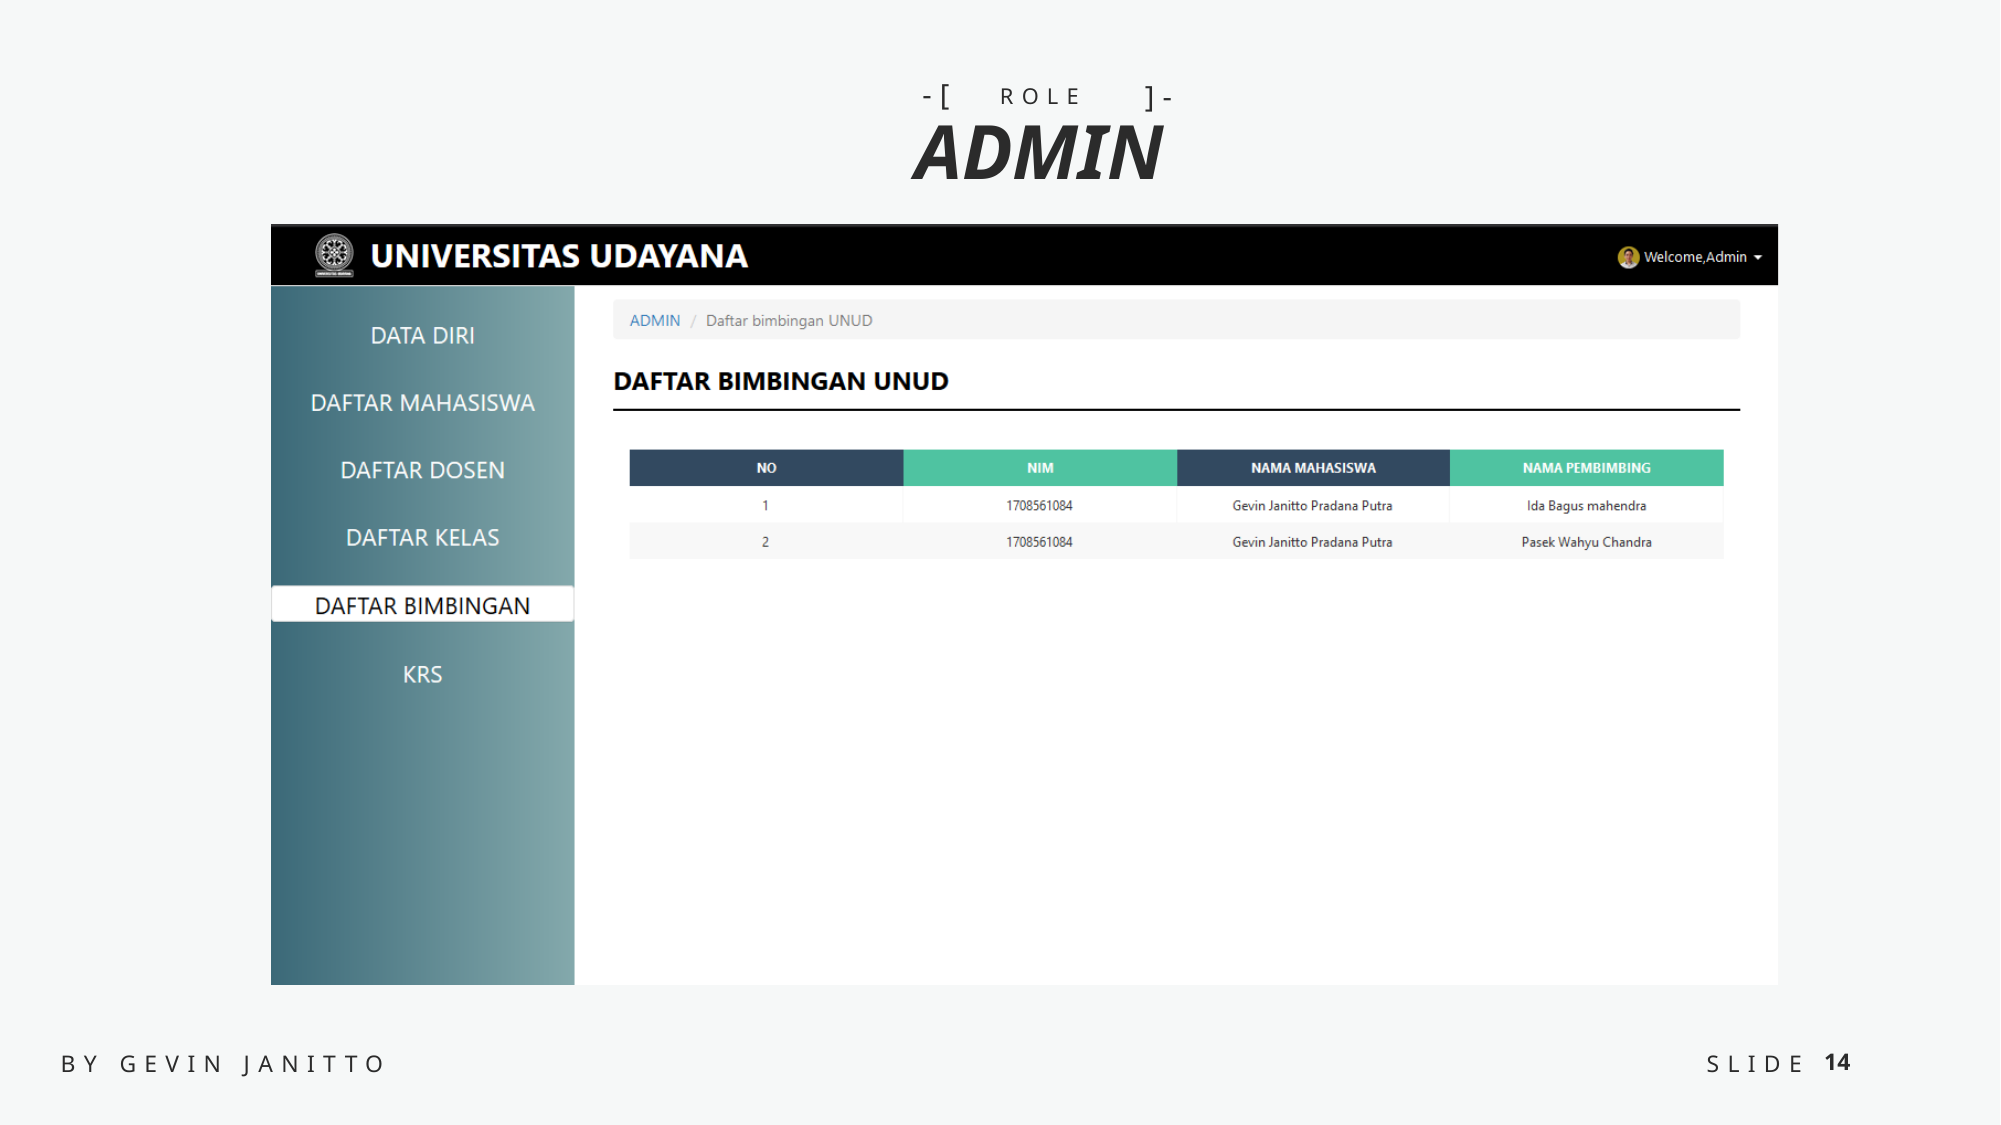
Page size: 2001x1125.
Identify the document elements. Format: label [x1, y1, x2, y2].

picture [267, 224, 1779, 985]
text_box [220, 68, 1859, 204]
